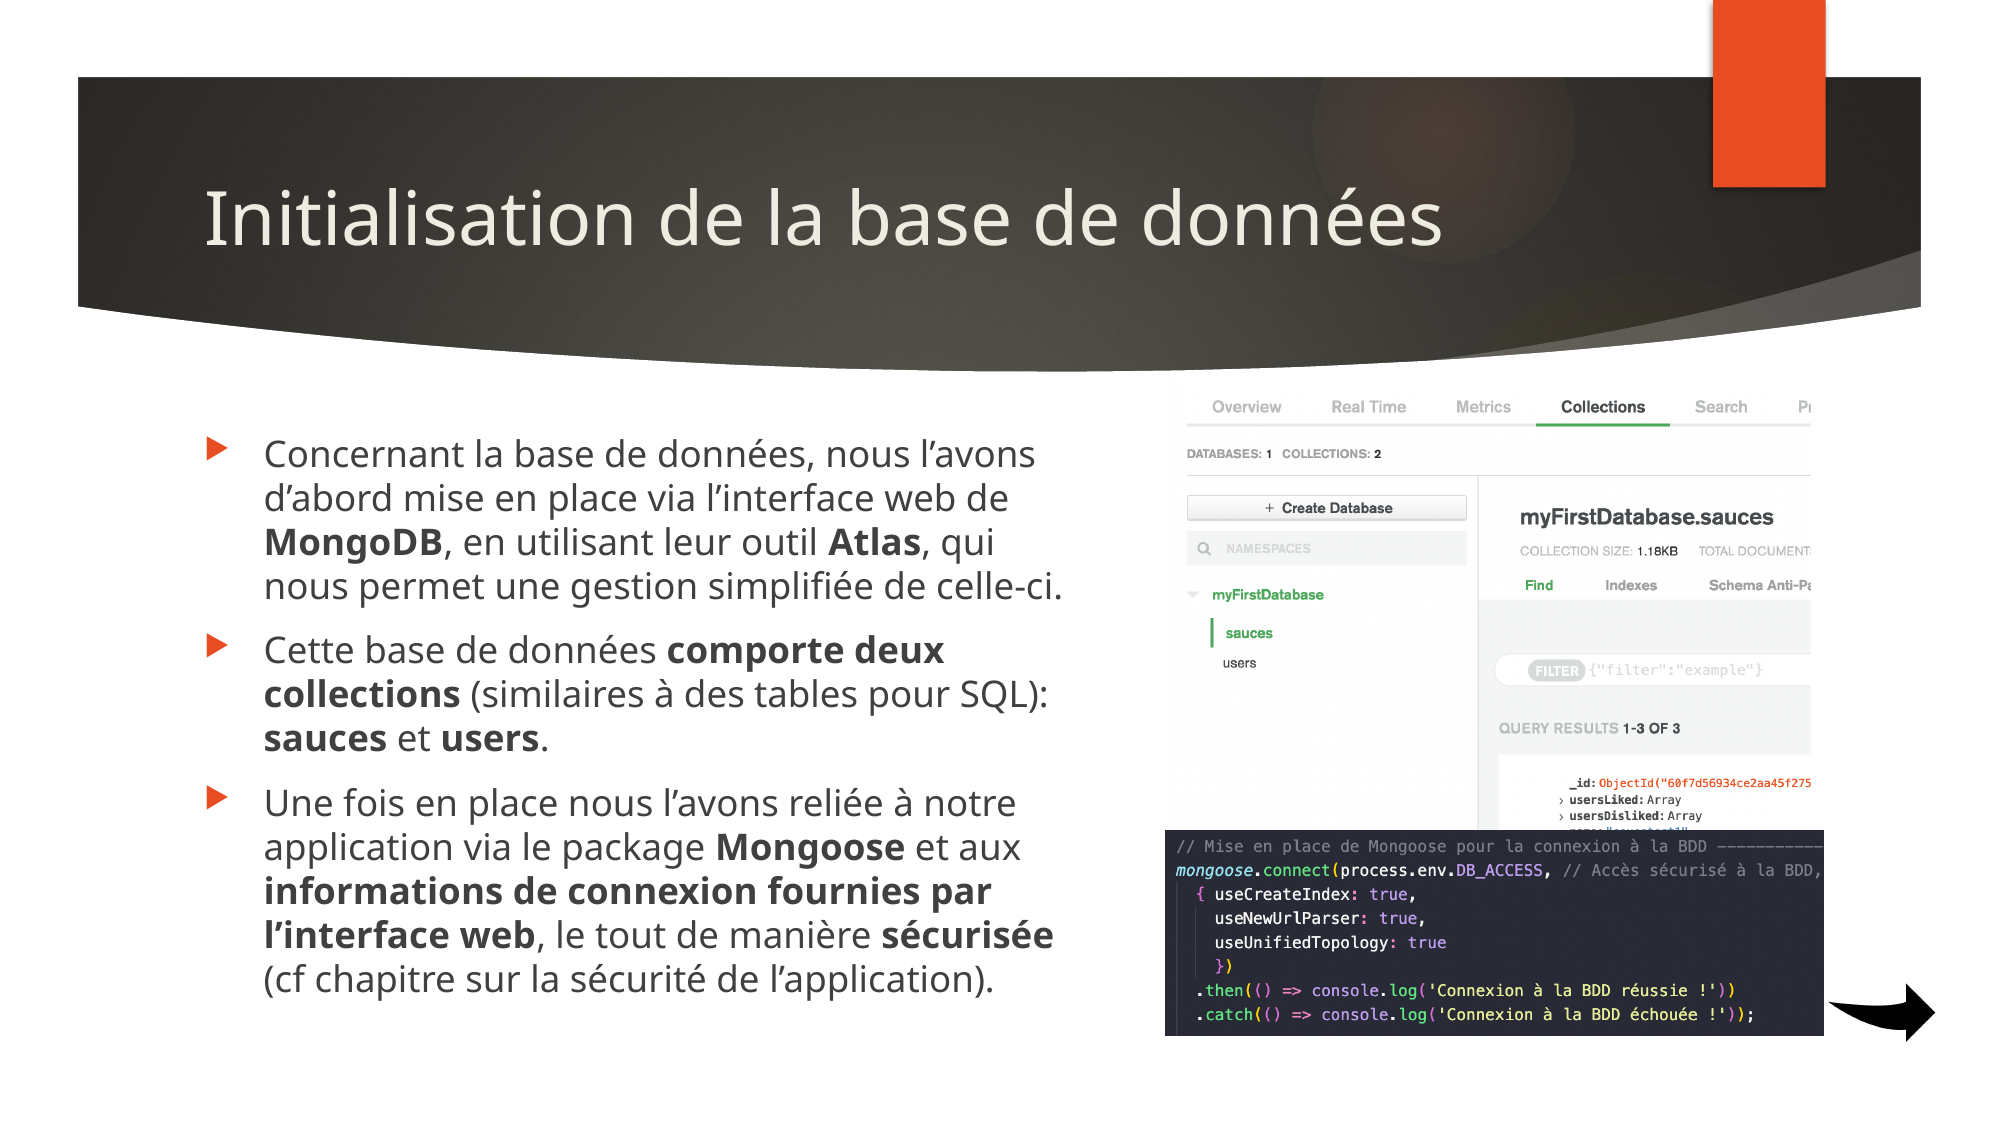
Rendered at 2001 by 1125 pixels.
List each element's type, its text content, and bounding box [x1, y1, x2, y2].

text_box Concernant la base de données, nous l’avons d’abord mise en place via l’interface web de MongoDB, en utilisant leur outil Atlas, qui nous permet une gestion simplifiée de celle-ci. Cette base de données comporte deux collections (similaires à des tables pour SQL): sauces et users. Une fois en place nous l’avons reliée à notre application via le package Mongoose et aux informations de connexion fournies par l’interface web, le tout de manière sécurisée (cf chapitre sur la sécurité de l’application). [189, 423, 1080, 1036]
title Initialisation de la base de données [189, 155, 1627, 275]
picture [1165, 378, 1940, 1071]
